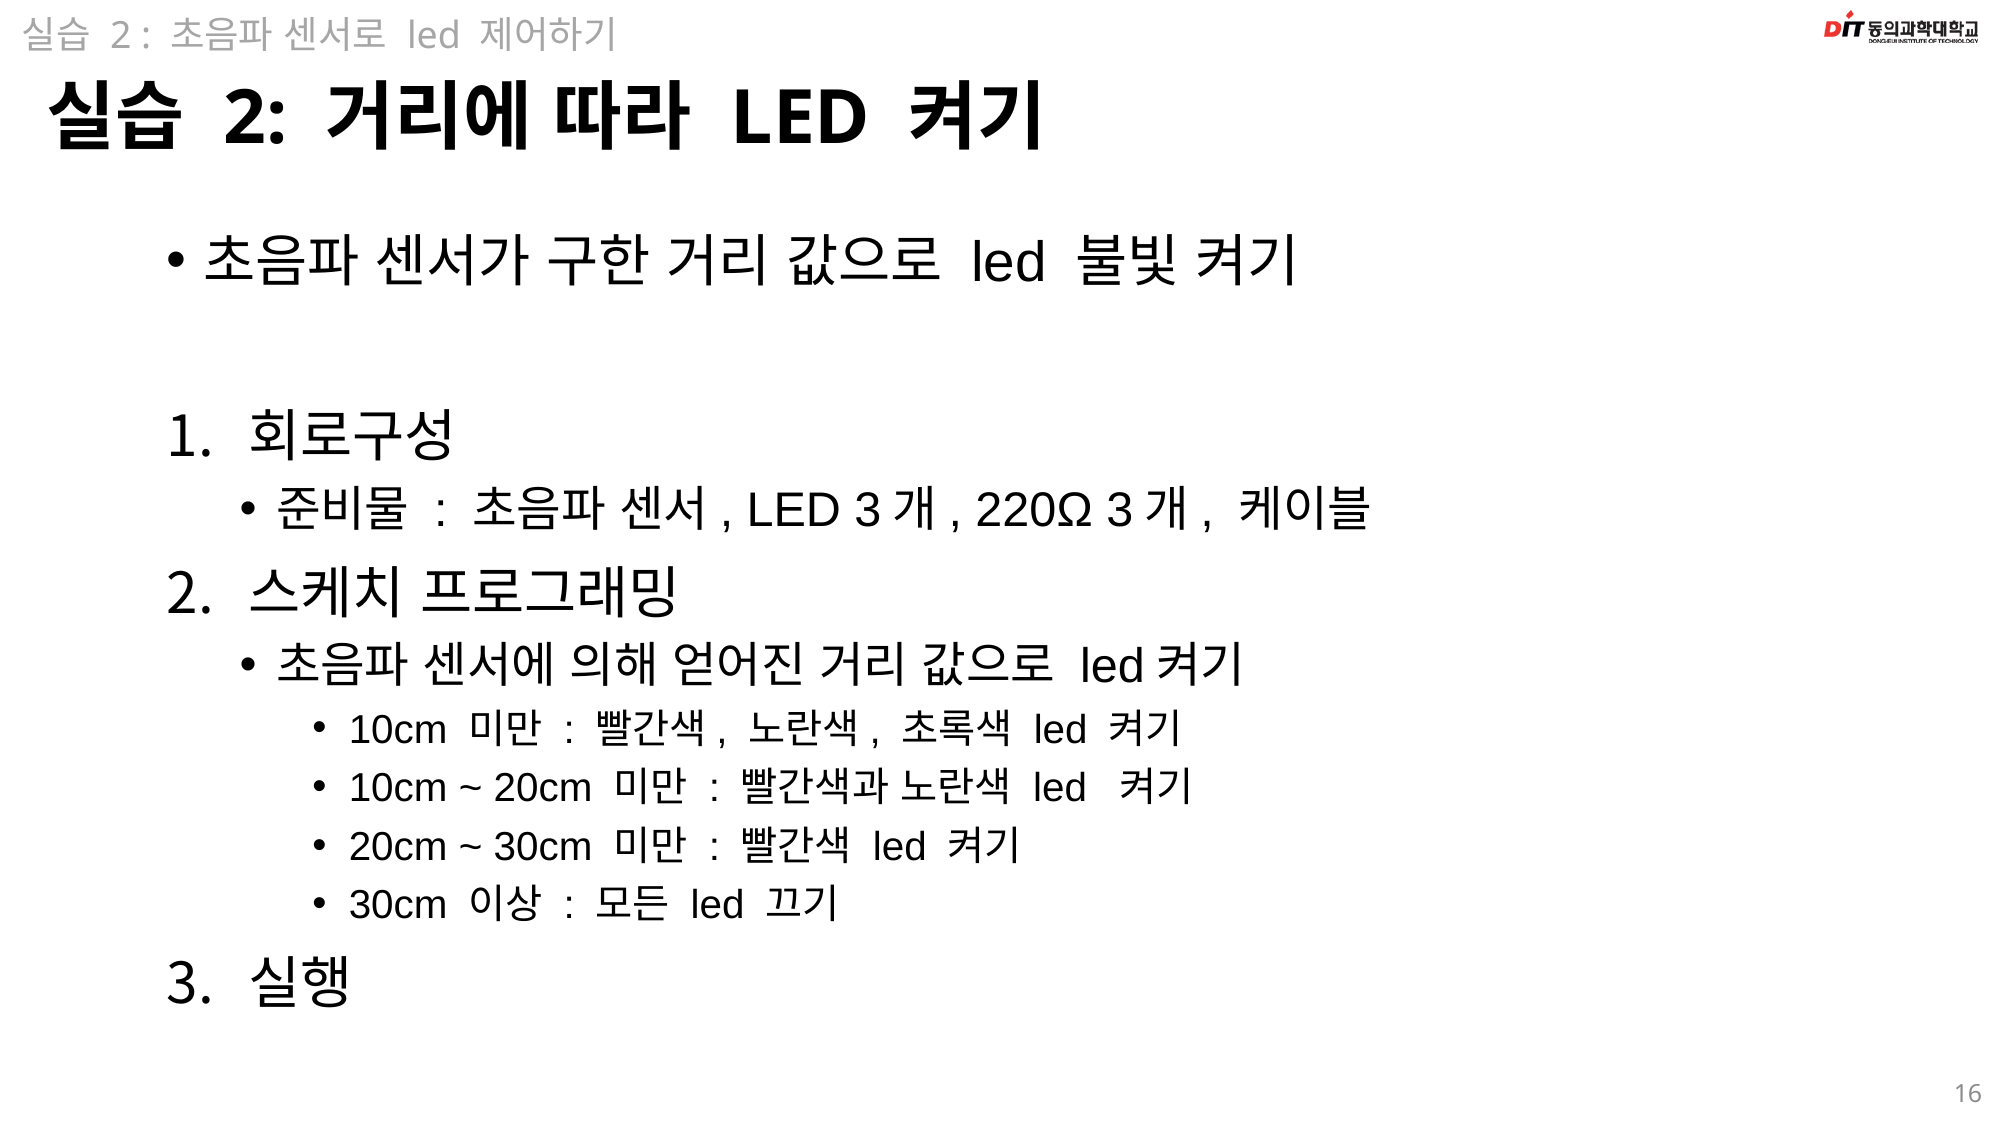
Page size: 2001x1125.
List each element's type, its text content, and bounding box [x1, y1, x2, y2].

text_box 실습 2 : 초음파 센서로 led 제어하기 [6, 3, 633, 63]
picture [1824, 10, 1978, 43]
text_box 초음파 센서가 구한 거리 값으로 led 불빛 켜기 회로구성 준비물 : 초음파 센서, LED 3개, 220Ω 3개, 케이블 스케치 프로그래밍 초음파 센서에 의해 얻어진 거리 값으로 led켜기 10cm 미만 : 빨간색, 노란색, 초록색 led 켜기 10cm ~ 20cm 미만 : 빨간색과 노란색 led 켜기 20cm ~ 30cm 미만 : 빨간색 led 켜기 30cm 이상 : 모든 led 끄기 실행 [151, 217, 1802, 1027]
slide_number 16 [1922, 1065, 1998, 1125]
title 실습 2: 거리에 따라 LED 켜기 [31, 63, 1520, 175]
